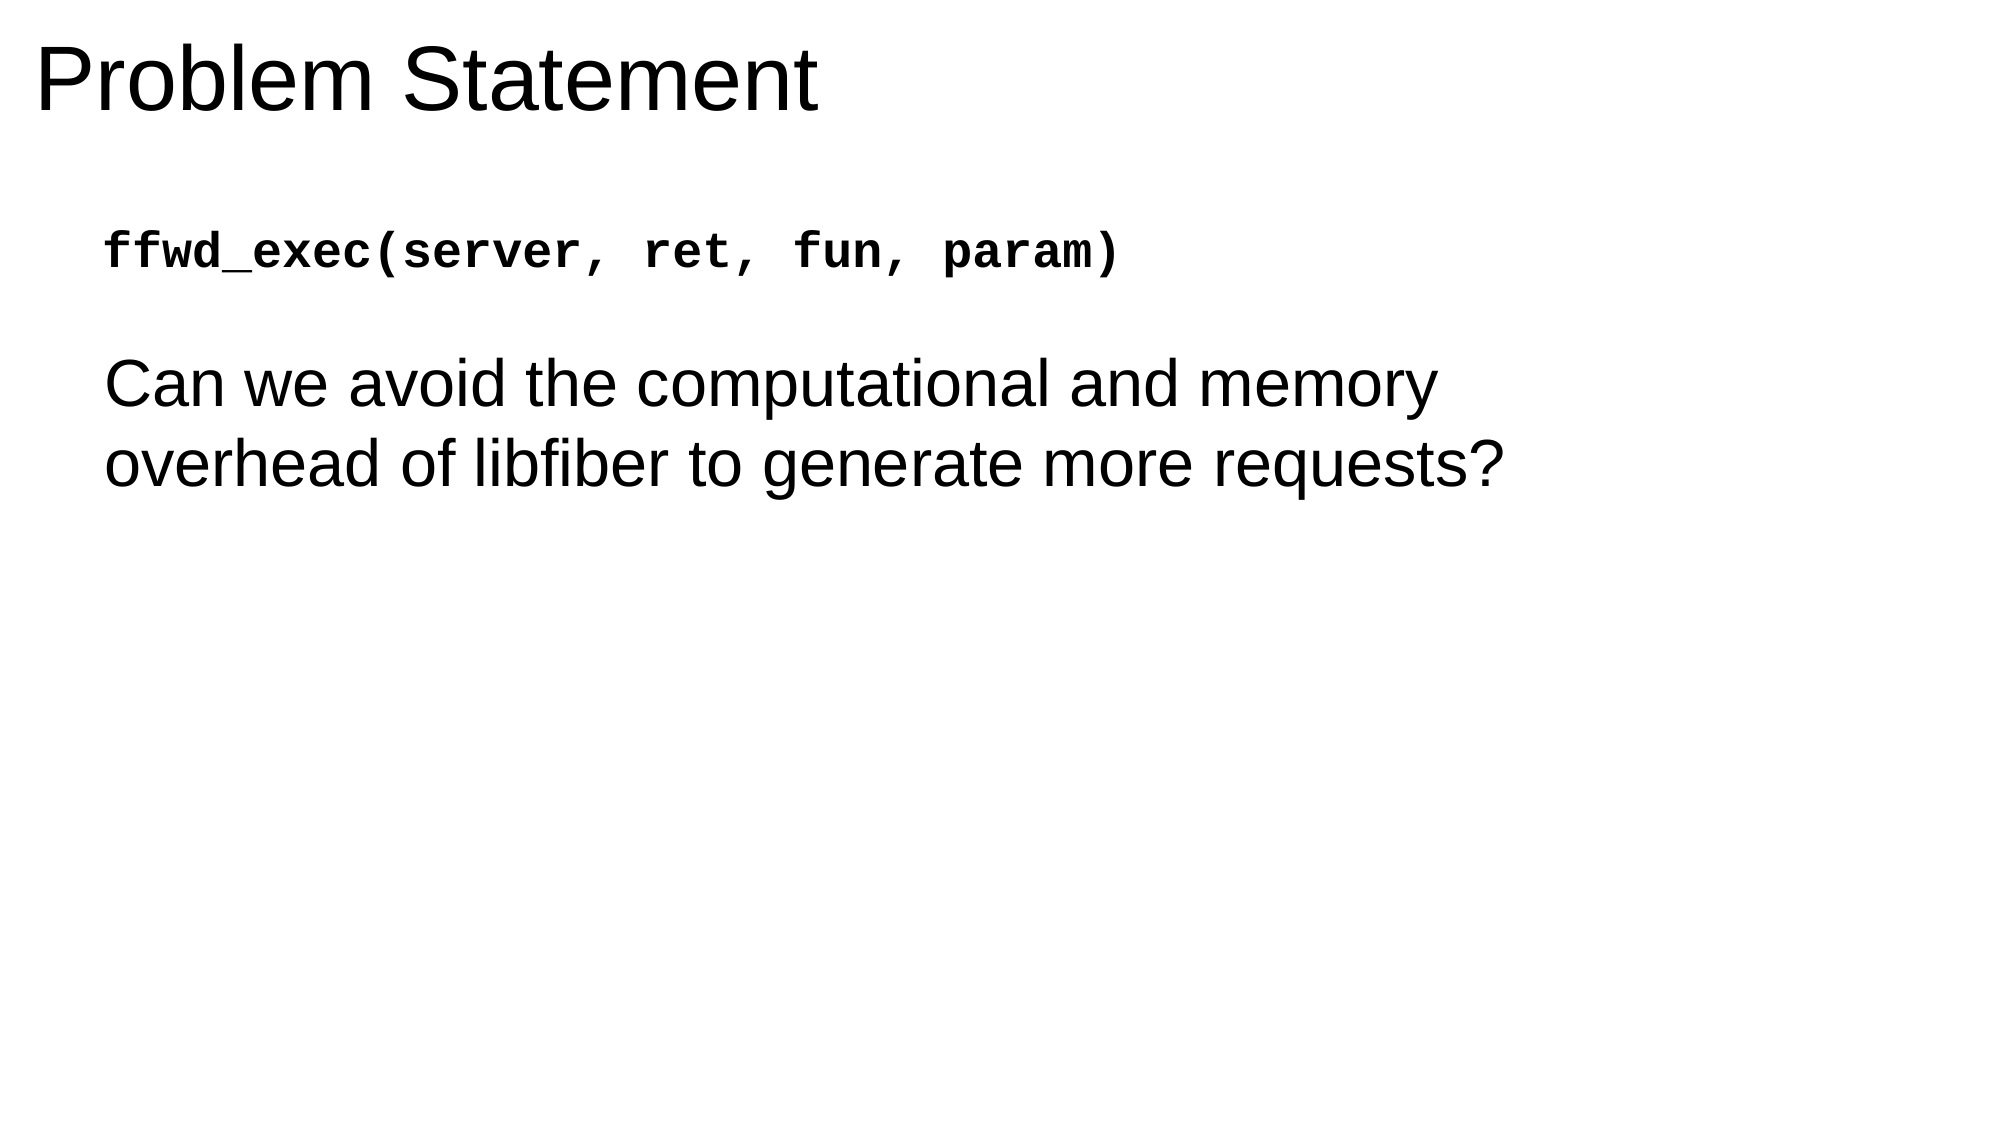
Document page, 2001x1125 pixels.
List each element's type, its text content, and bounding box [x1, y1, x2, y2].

text_box Can we avoid the computational and memory overhead of libfiber to generate more requests? [89, 332, 1523, 508]
text_box ffwd_exec(server, ret, fun, param) [87, 210, 1138, 286]
title Problem Statement [19, 23, 1745, 241]
